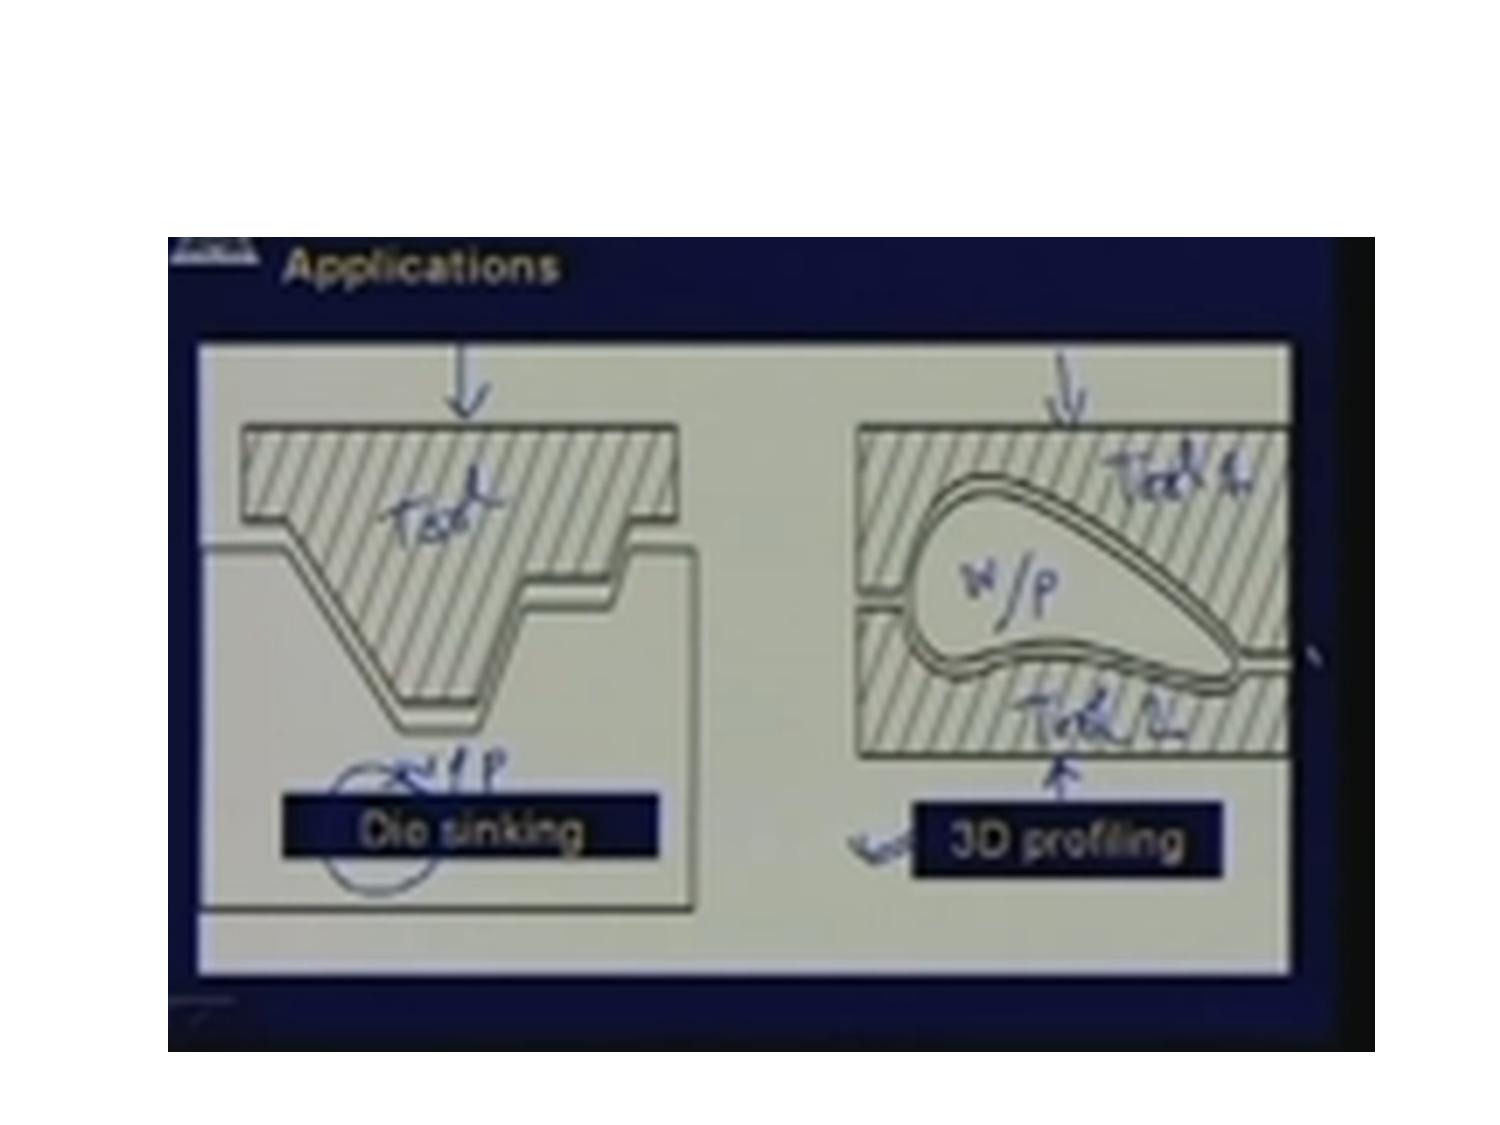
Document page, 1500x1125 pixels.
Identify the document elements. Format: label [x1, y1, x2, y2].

list [167, 237, 1376, 1052]
